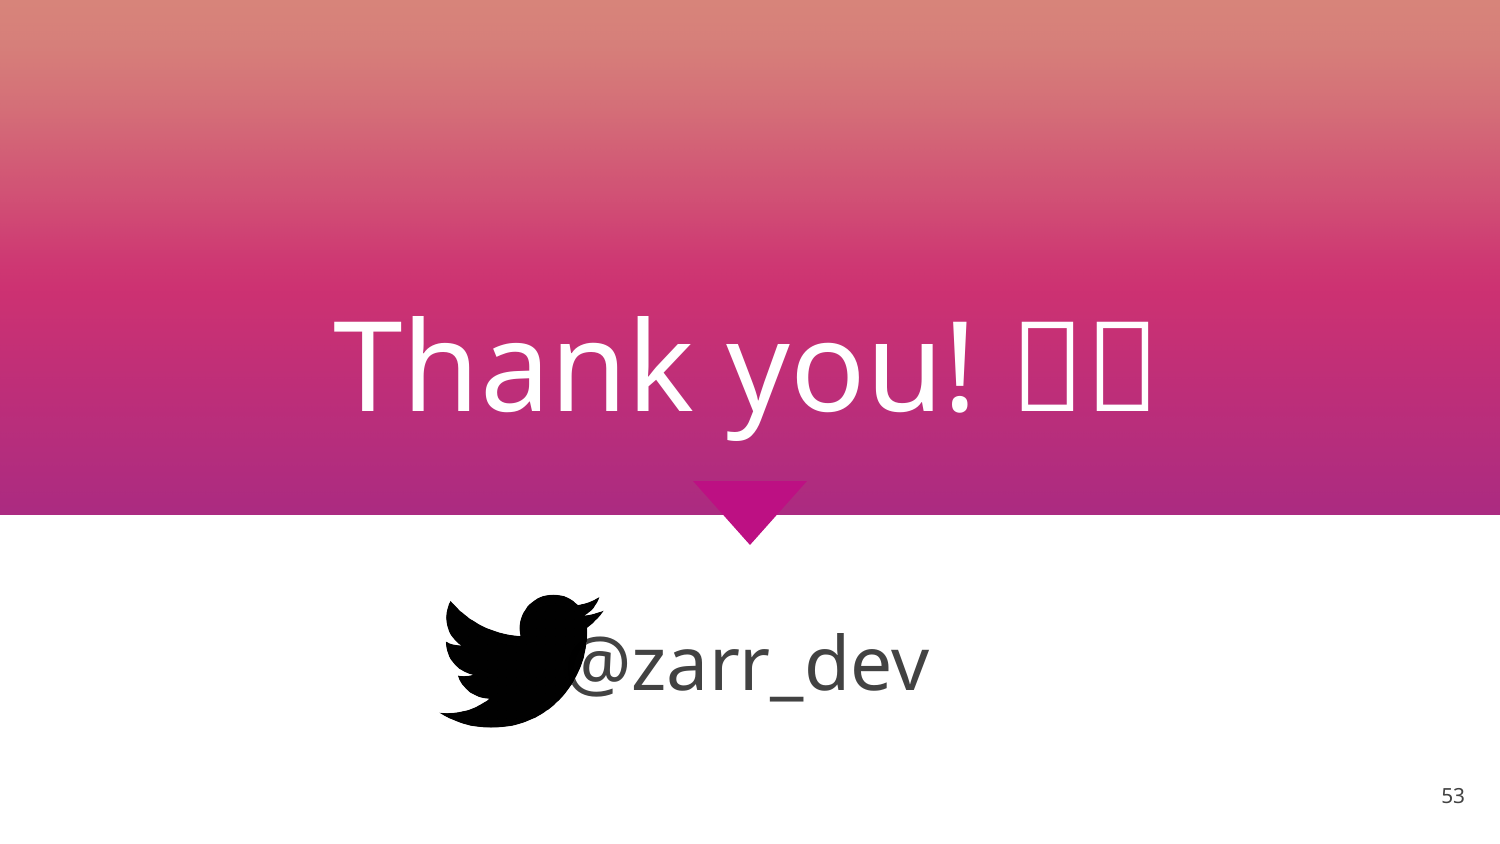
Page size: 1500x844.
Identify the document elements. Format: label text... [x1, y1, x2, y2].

title Thank you! 🙏🏻 [67, 105, 1427, 452]
slide_number ‹#› [1389, 764, 1480, 830]
subtitle @zarr_dev [67, 557, 1427, 765]
picture [439, 578, 604, 743]
picture [0, 0, 1500, 515]
